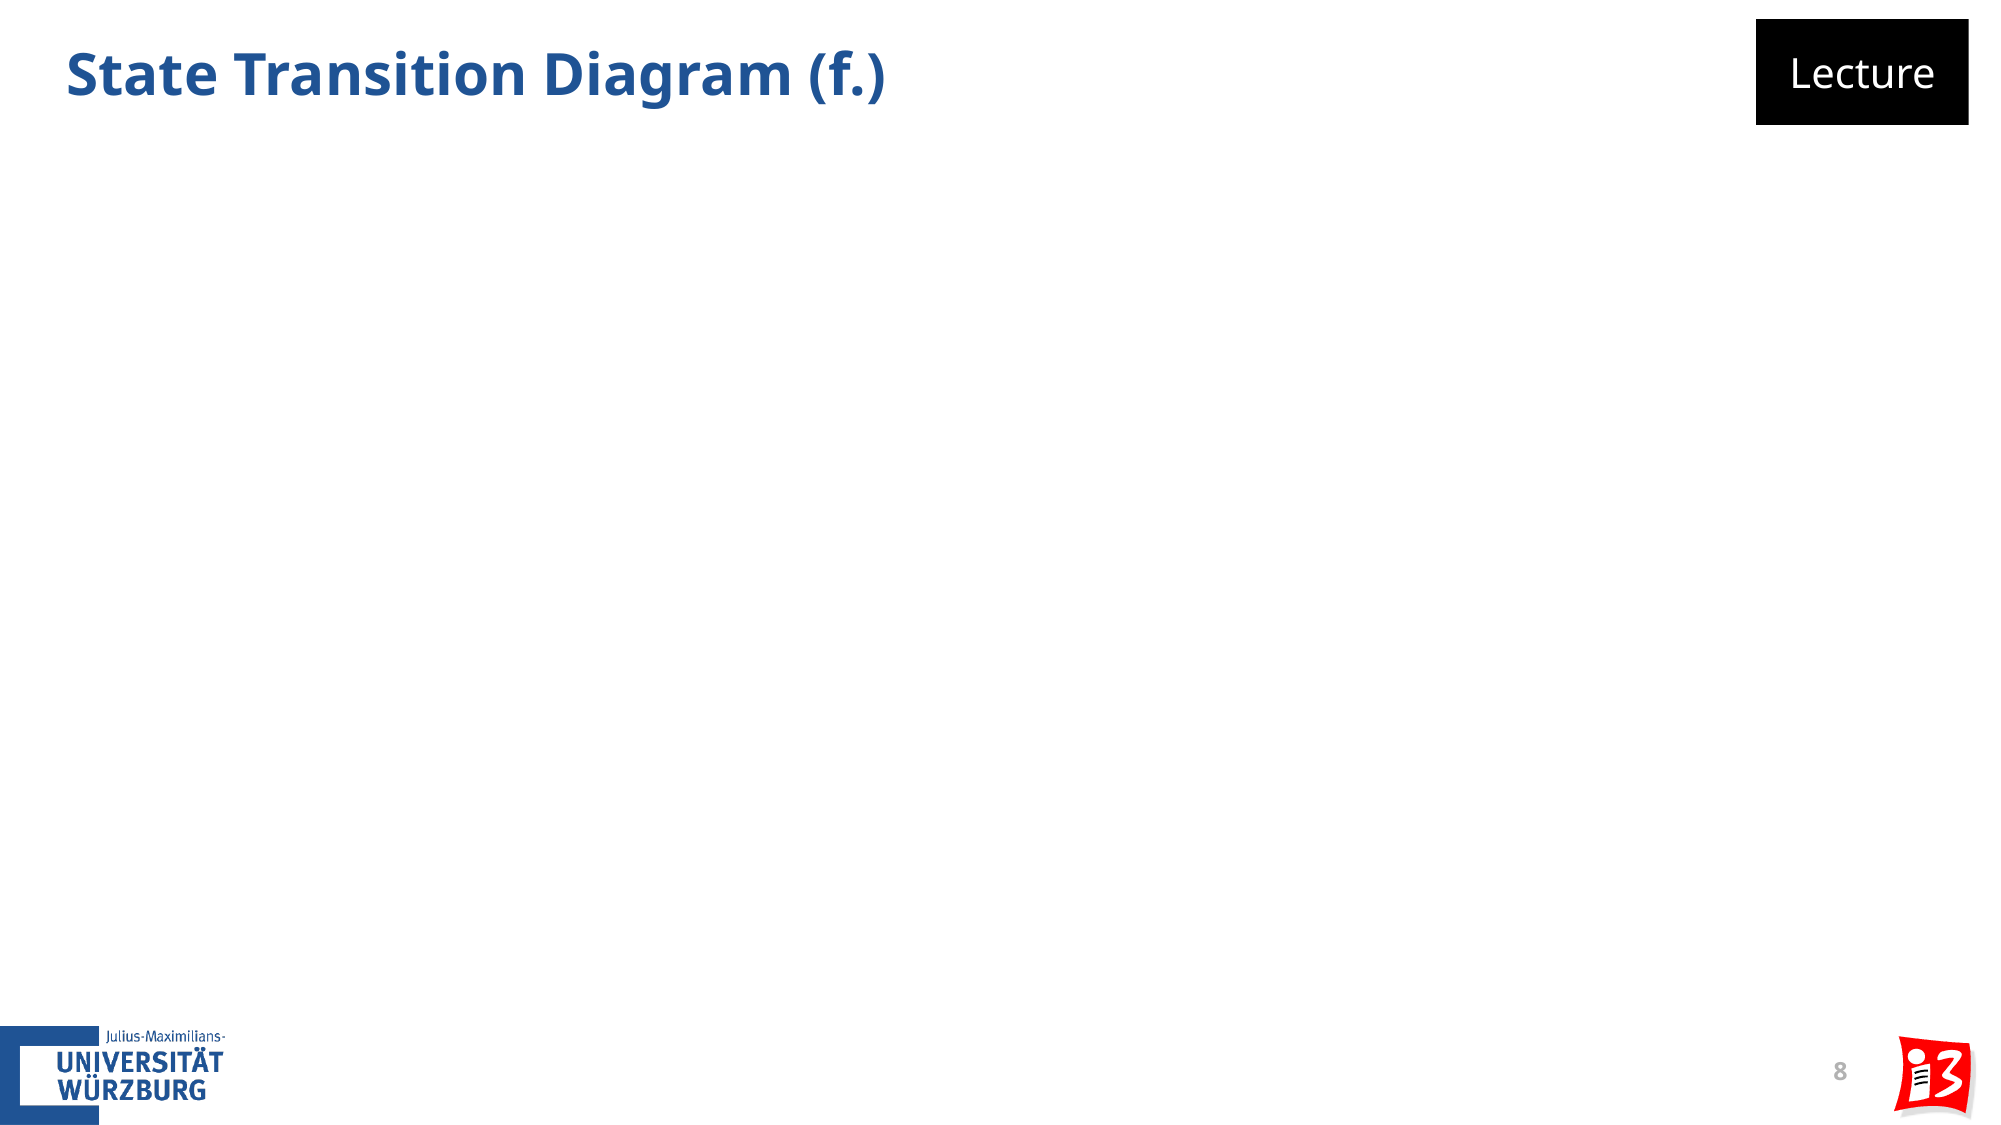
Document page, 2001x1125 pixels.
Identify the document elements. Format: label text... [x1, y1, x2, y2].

title State Transition Diagram (f.) [51, 18, 1800, 126]
slide_number 8 [1412, 1042, 1863, 1103]
picture [0, 1026, 225, 1125]
text_box Lecture [1756, 19, 1969, 125]
